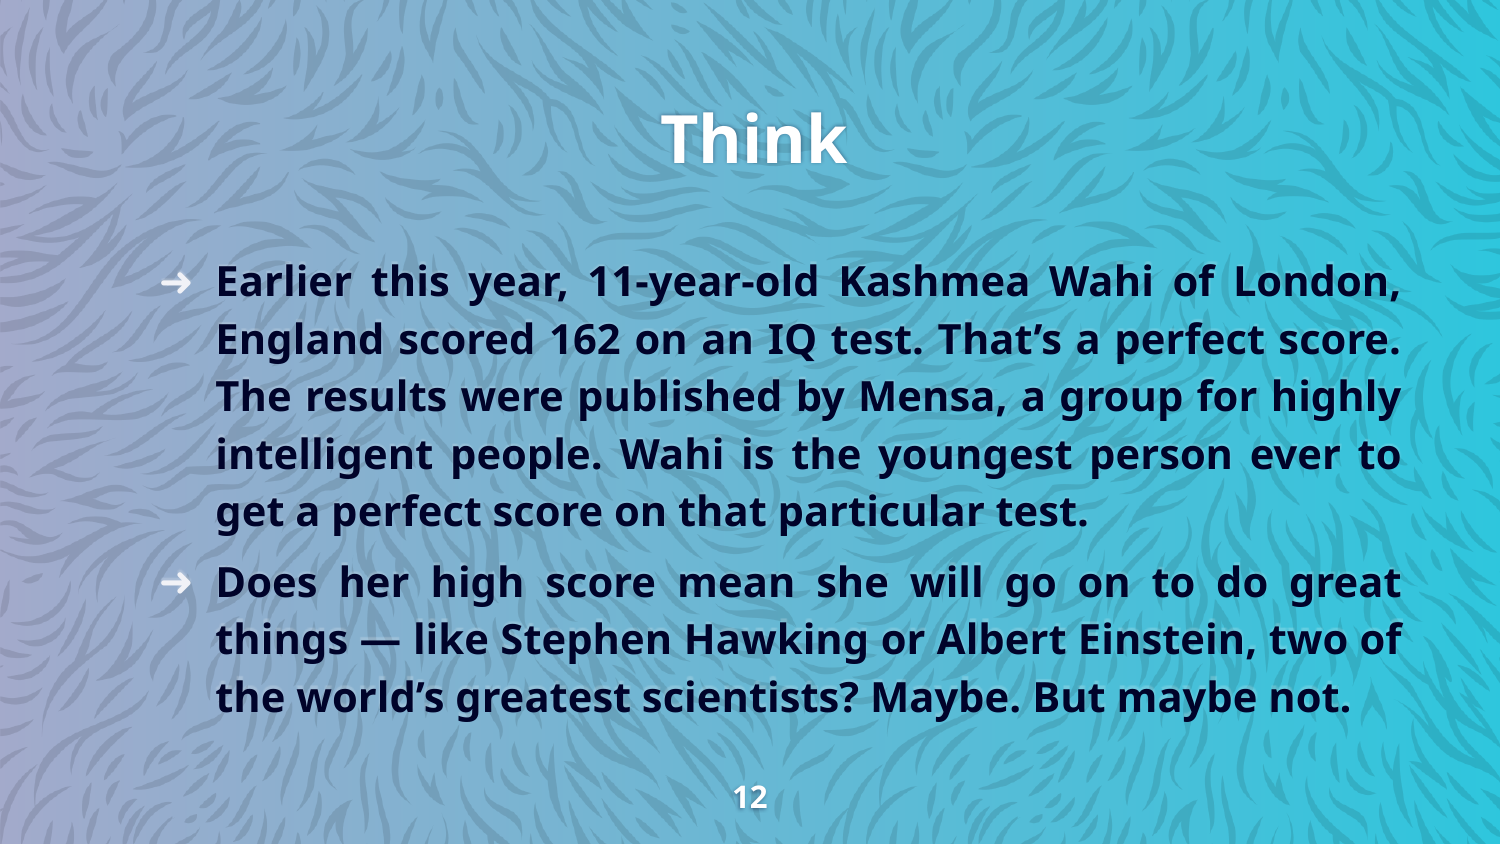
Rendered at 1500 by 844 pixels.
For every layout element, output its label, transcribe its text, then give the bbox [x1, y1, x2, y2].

list Earlier this year, 11-year-old Kashmea Wahi of London, England scored 162 on an IQ test. That’s a perfect score. The results were published by Mensa, a group for highly intelligent people. Wahi is the youngest person ever to get a perfect score on that particular test. Does her high score mean she will go on to do great things — like Stephen Hawking or Albert Einstein, two of the world’s greatest scientists? Maybe. But maybe not. [140, 247, 1403, 789]
title Think [660, 112, 1430, 178]
slide_number 12 [705, 766, 795, 832]
picture [0, 0, 1500, 844]
